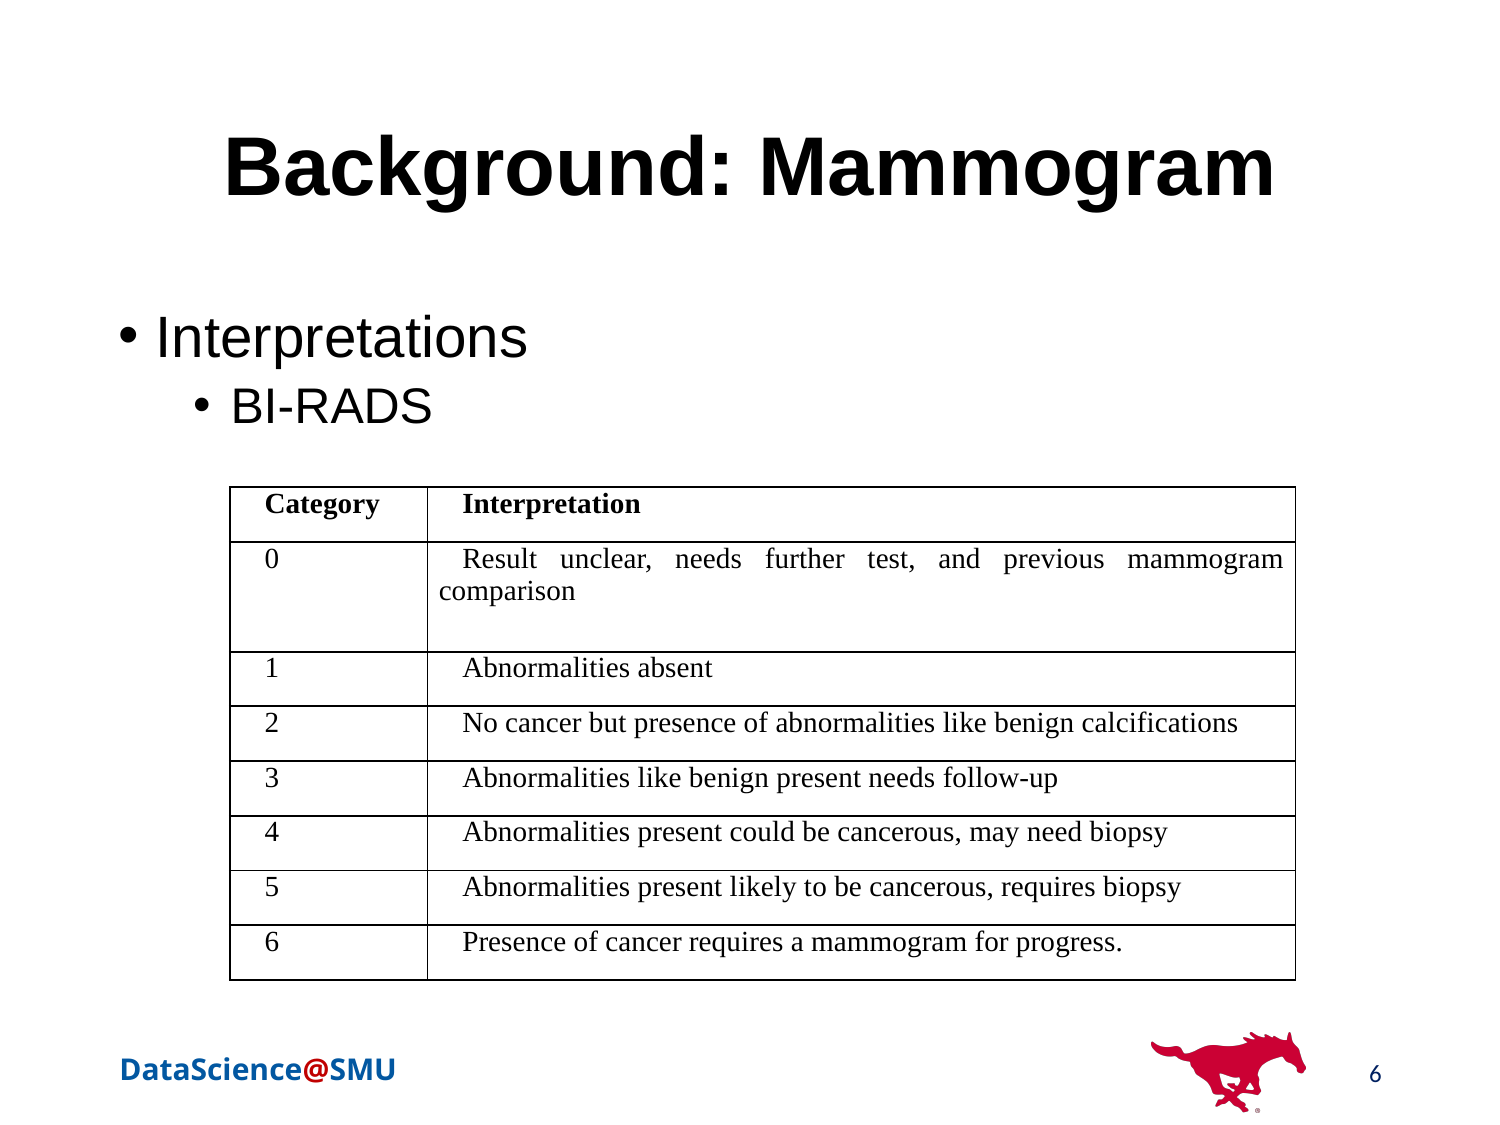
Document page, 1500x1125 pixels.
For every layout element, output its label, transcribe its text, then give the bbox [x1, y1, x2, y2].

table_cell 1 [231, 653, 427, 705]
list Interpretations BI-RADS [103, 299, 1397, 1014]
table_cell Abnormalities absent [428, 653, 1295, 705]
picture [1151, 1103, 1306, 1113]
table_cell Presence of cancer requires a mammogram for progress. [428, 926, 1295, 979]
table_header Interpretation [428, 488, 1295, 541]
table_cell 3 [231, 762, 427, 815]
table_cell 0 [231, 543, 427, 651]
table_cell 2 [231, 707, 427, 760]
slide_number 6 [1059, 1042, 1397, 1103]
picture [1151, 1032, 1306, 1042]
table_header Category [231, 488, 427, 541]
table_cell Result unclear, needs further test, and previous mammogram comparison [428, 543, 1295, 651]
table_cell 6 [231, 926, 427, 979]
table_cell No cancer but presence of abnormalities like benign calcifications [428, 707, 1295, 760]
table_cell Abnormalities present could be cancerous, may need biopsy [428, 817, 1295, 870]
table_cell 4 [231, 817, 427, 870]
table_cell Abnormalities like benign present needs follow-up [428, 762, 1295, 815]
table_cell Abnormalities present likely to be cancerous, requires biopsy [428, 871, 1295, 924]
title Background: Mammogram [103, 59, 1397, 278]
table_cell 5 [231, 871, 427, 924]
